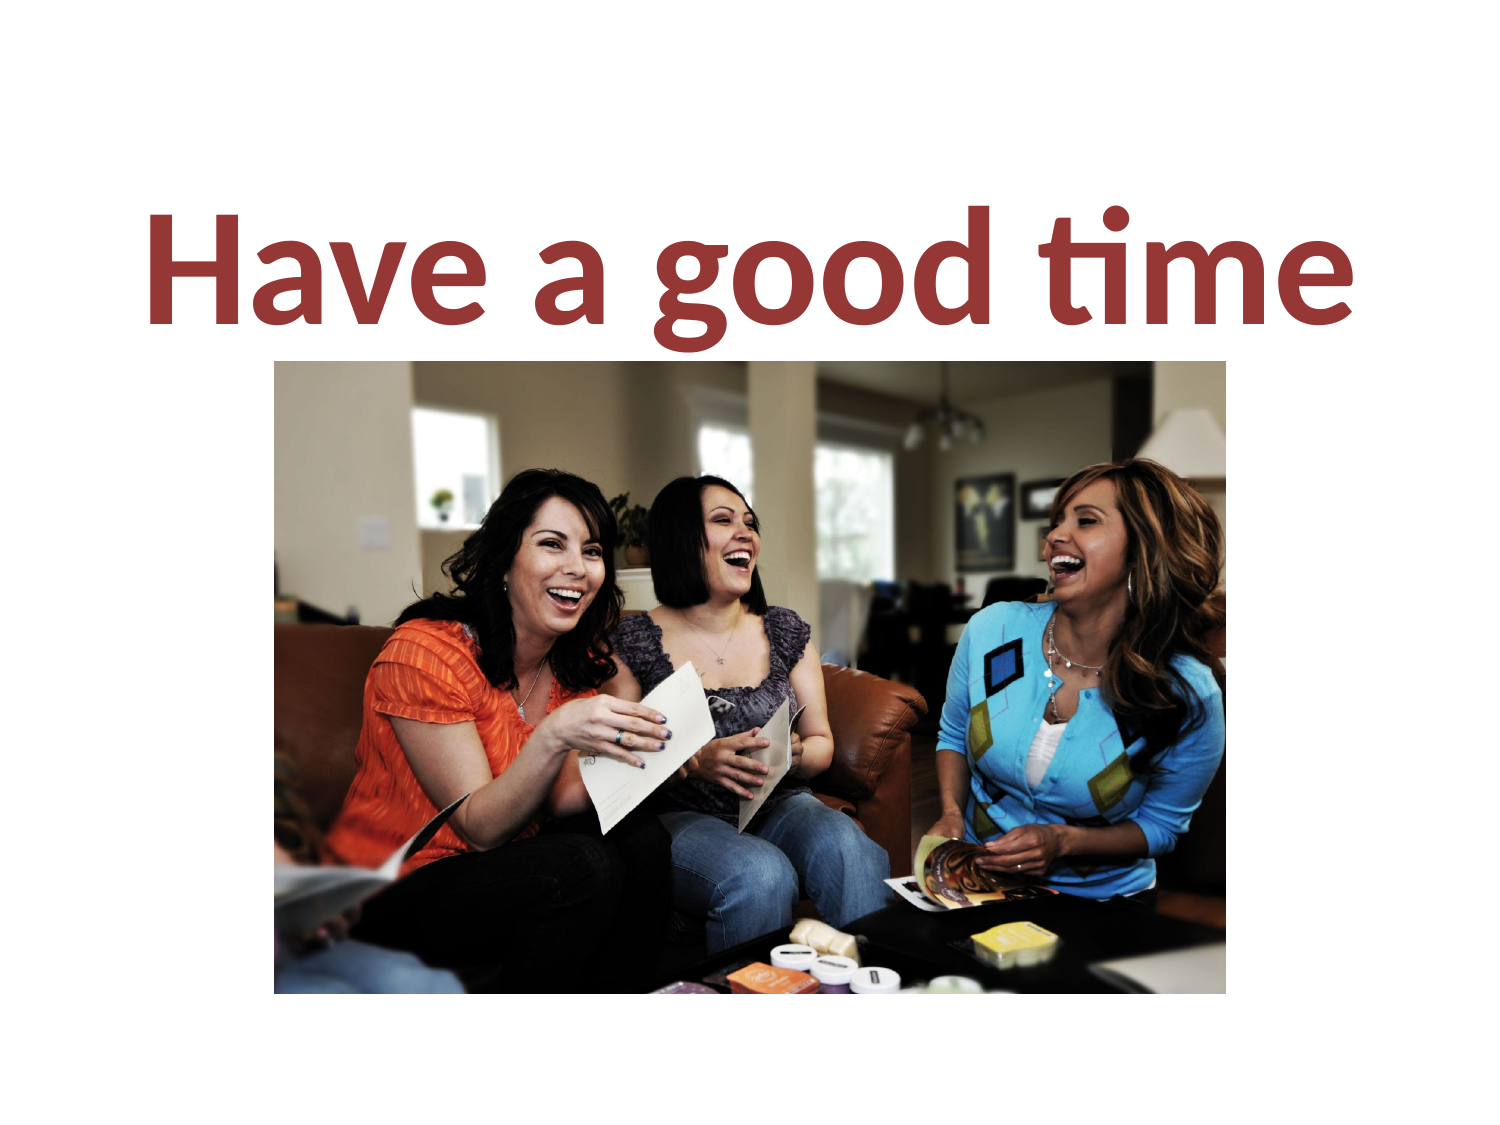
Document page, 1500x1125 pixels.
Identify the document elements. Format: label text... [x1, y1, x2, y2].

picture [274, 361, 1226, 994]
list Have a good time [75, 148, 1425, 413]
